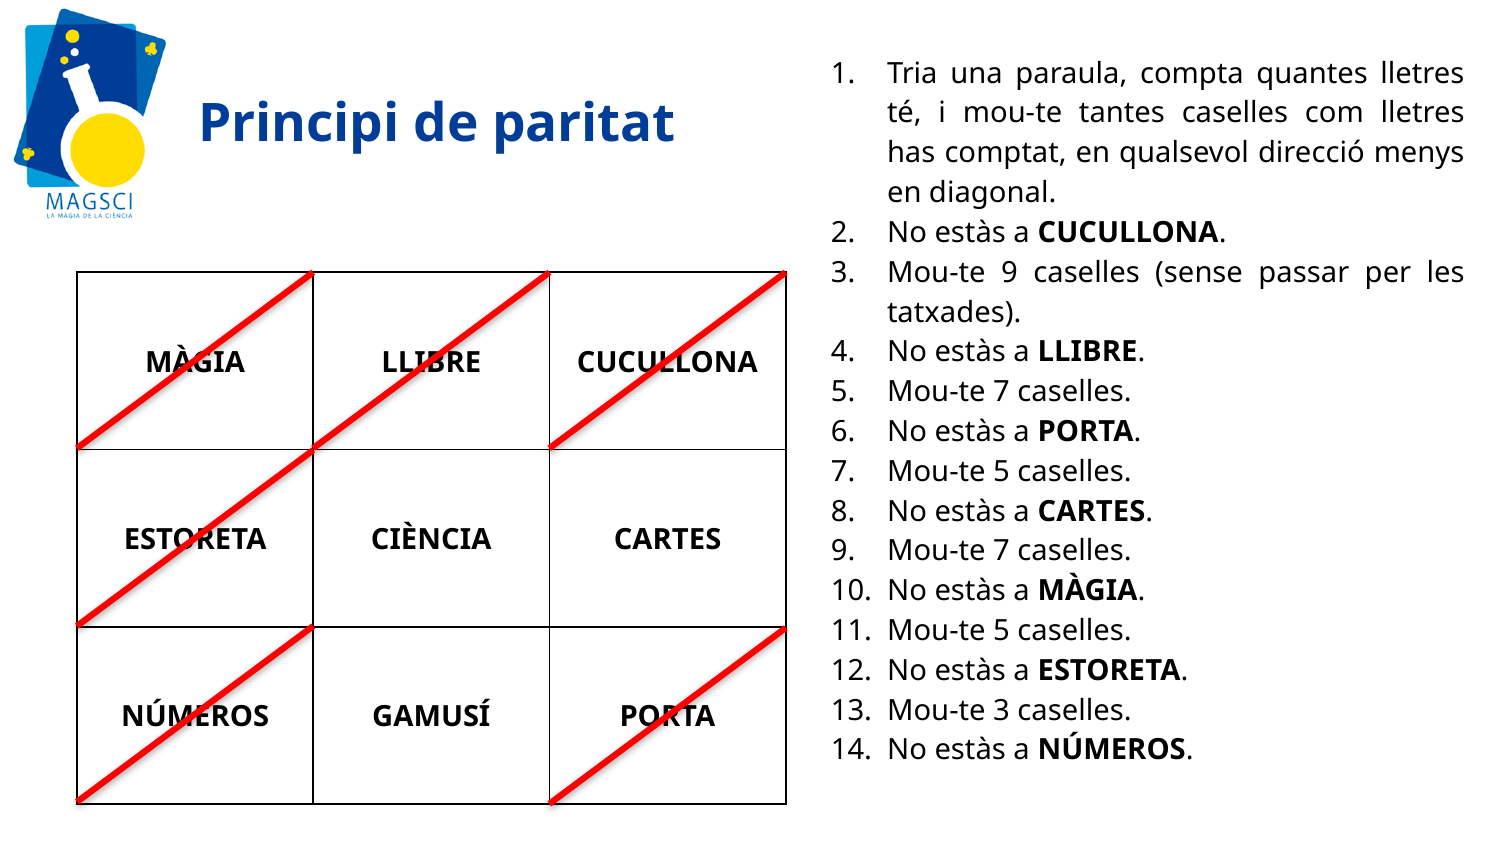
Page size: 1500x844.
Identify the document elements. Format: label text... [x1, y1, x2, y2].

table_cell CARTES [550, 456, 785, 626]
title Principi de paritat [183, 72, 816, 167]
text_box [549, 627, 786, 805]
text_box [76, 272, 314, 449]
table_cell CIÈNCIA [319, 457, 549, 626]
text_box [316, 272, 550, 449]
text_box Tria una paraula, compta quantes lletres té, i mou-te tantes caselles com lletres has comptat, en qualsevol direcció menys en diagonal. No estàs a CUCULLONA. Mou-te 9 caselles (sense passar per les tatxades). No estàs a LLIBRE. Mou-te 7 caselles. No estàs a PORTA. Mou-te 5 caselles. No estàs a CARTES. Mou-te 7 caselles. No estàs a MÀGIA. Mou-te 5 caselles. No estàs a ESTORETA. Mou-te 3 caselles. No estàs a NÚMEROS. [816, 41, 1480, 773]
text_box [76, 625, 314, 803]
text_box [76, 449, 314, 625]
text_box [552, 272, 786, 449]
table_cell GAMUSÍ [319, 628, 547, 803]
picture [0, 0, 180, 229]
